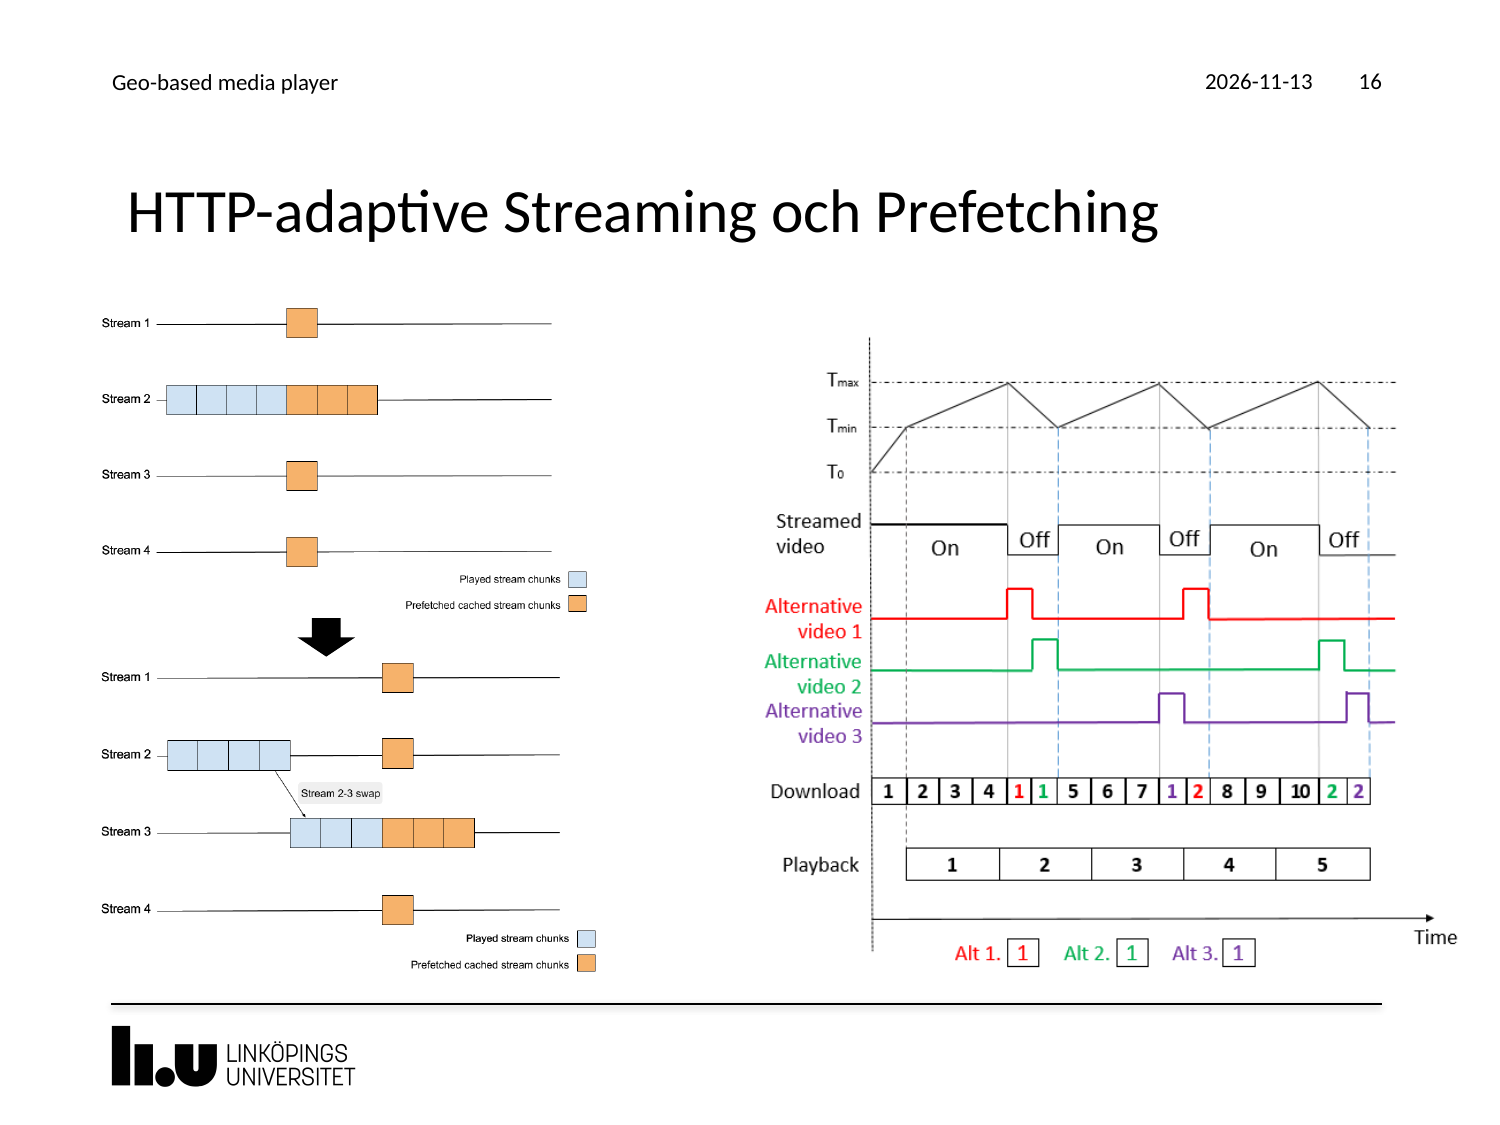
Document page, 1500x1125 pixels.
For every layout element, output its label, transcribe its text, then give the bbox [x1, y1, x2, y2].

picture [96, 299, 597, 619]
picture [93, 1007, 374, 1104]
footer Geo-based media player [97, 59, 1055, 103]
title HTTP-adaptive Streaming och Prefetching [112, 163, 1382, 301]
picture [96, 656, 614, 990]
slide_number 16 [1306, 59, 1397, 103]
text_box [295, 627, 358, 655]
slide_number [1092, 59, 1306, 103]
picture [724, 321, 1486, 990]
